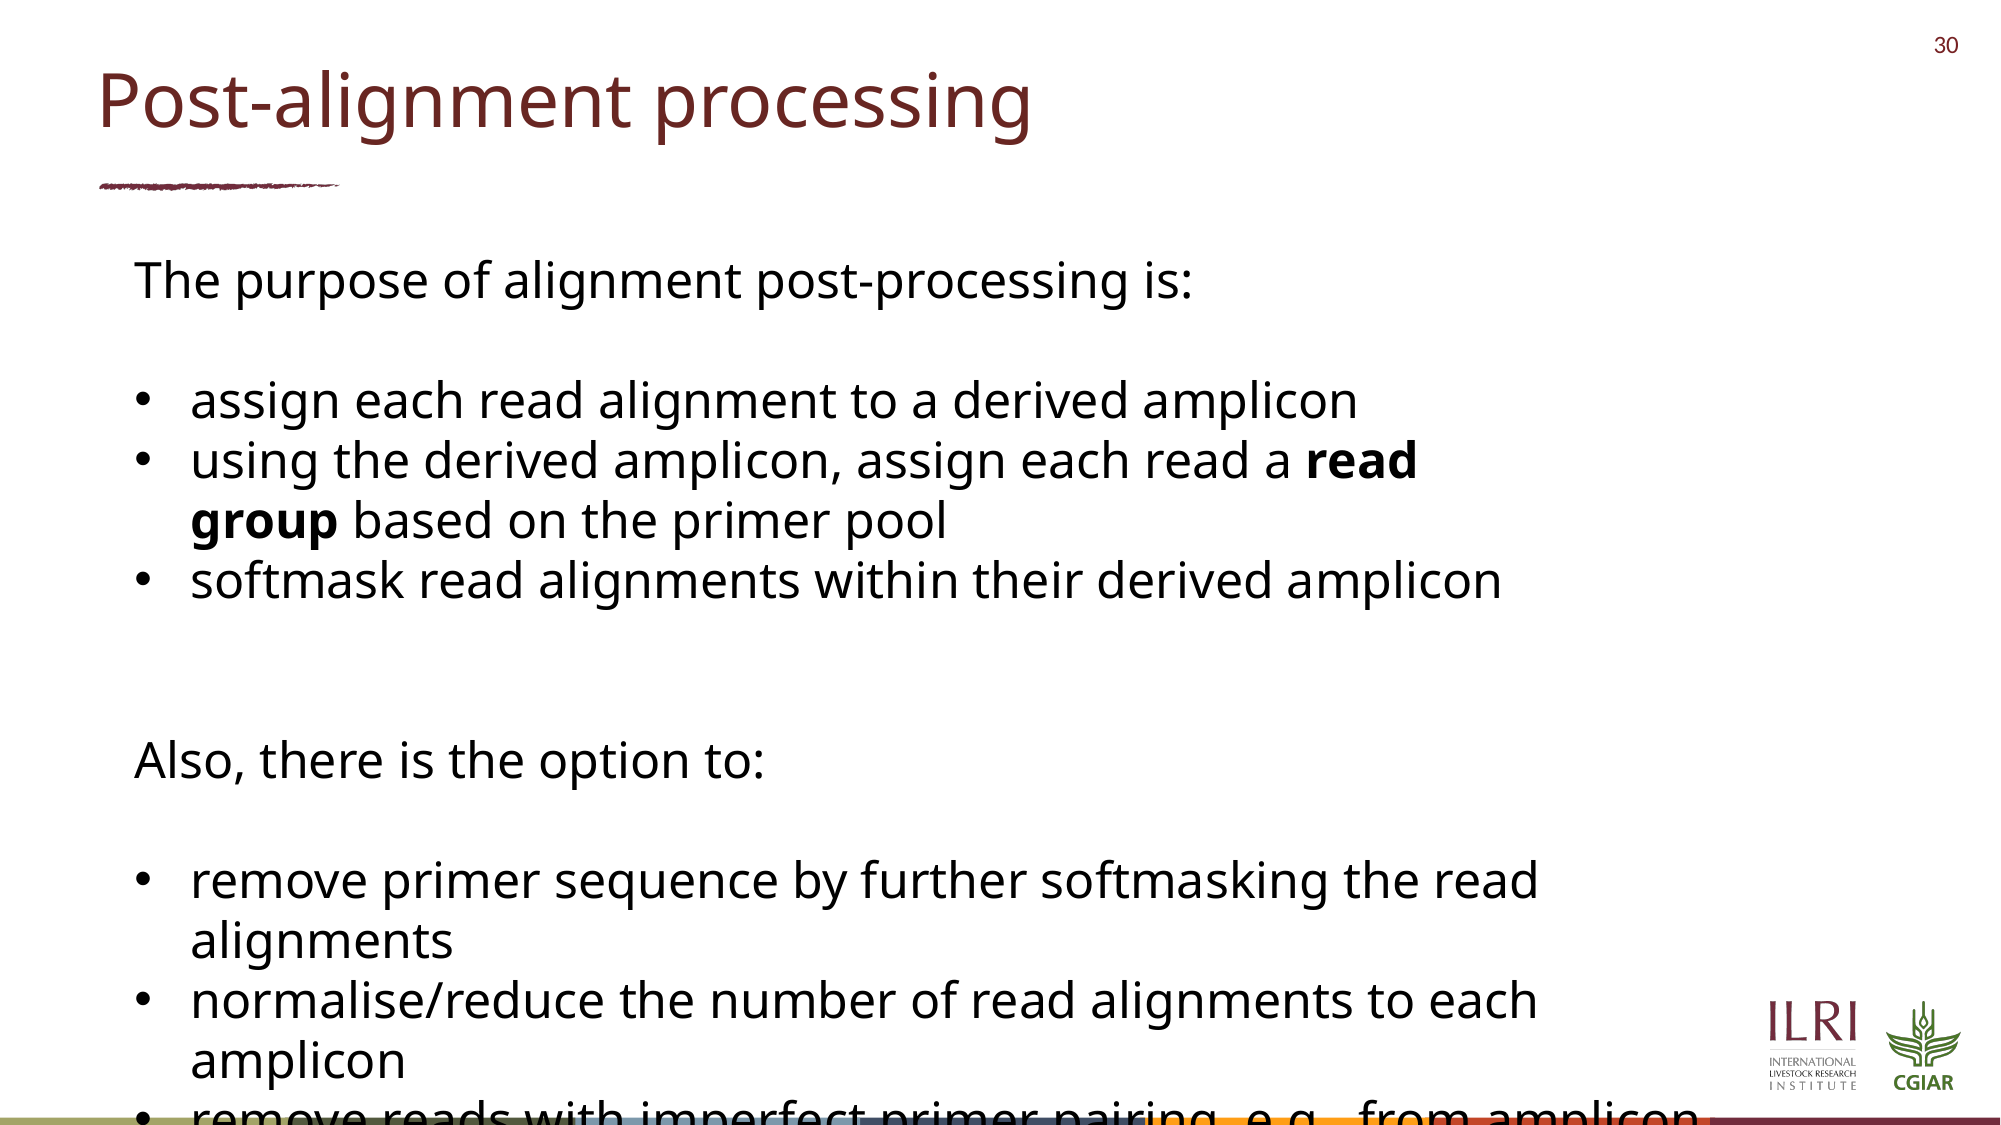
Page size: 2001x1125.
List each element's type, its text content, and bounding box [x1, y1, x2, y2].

text_box The purpose of alignment post-processing is: assign each read alignment to a derived amplicon using the derived amplicon, assign each read a read group based on the primer pool softmask read alignments within their derived amplicon Also, there is the option to: remove primer sequence by further softmasking the read alignments normalise/reduce the number of read alignments to each amplicon remove reads with imperfect primer pairing, e.g., from amplicon read through [119, 241, 1747, 1125]
picture [1770, 1001, 1961, 1090]
picture [99, 183, 340, 191]
title Post-alignment processing [81, 45, 1881, 157]
